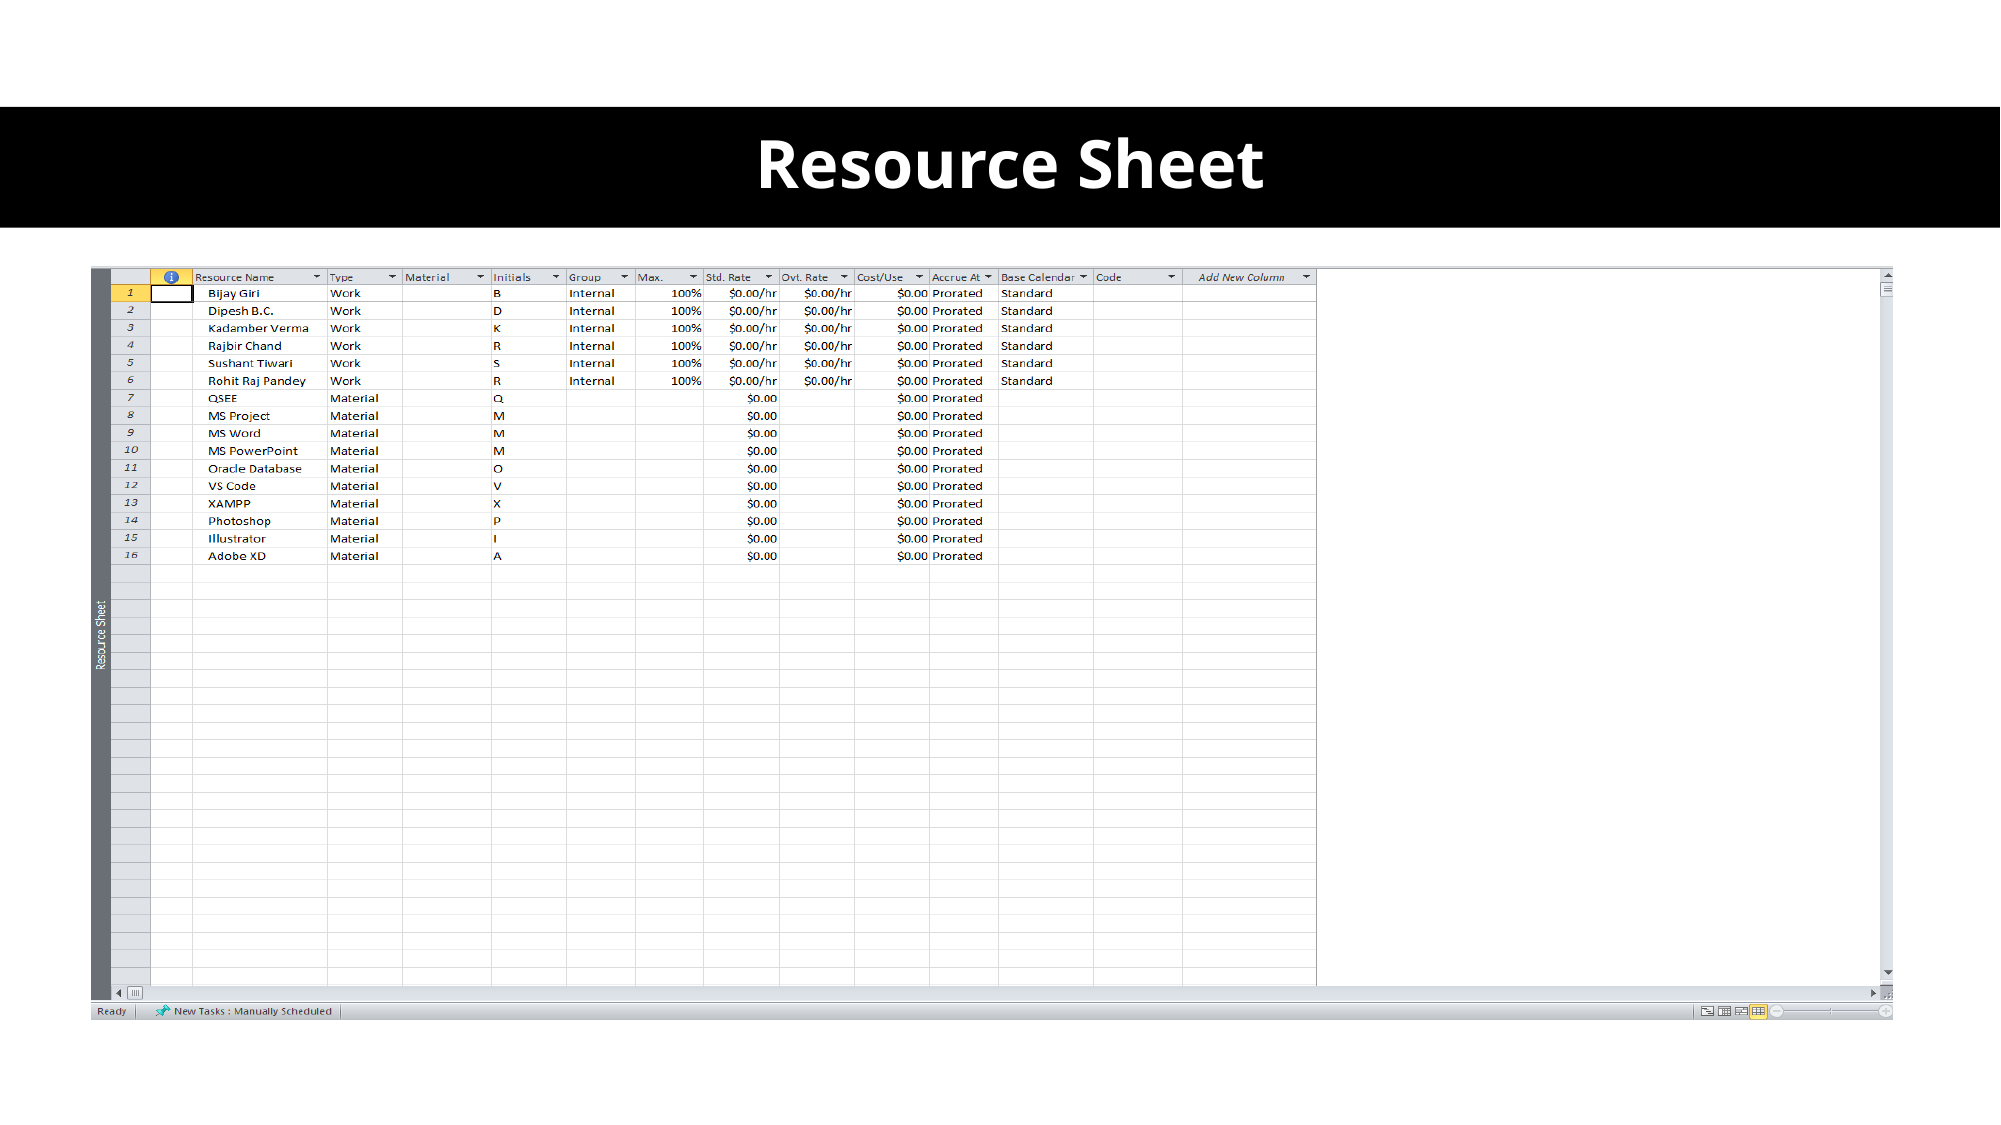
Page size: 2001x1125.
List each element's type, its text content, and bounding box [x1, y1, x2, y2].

text_box [0, 106, 2000, 229]
title Resource Sheet [91, 105, 1931, 228]
picture [91, 266, 1893, 1020]
